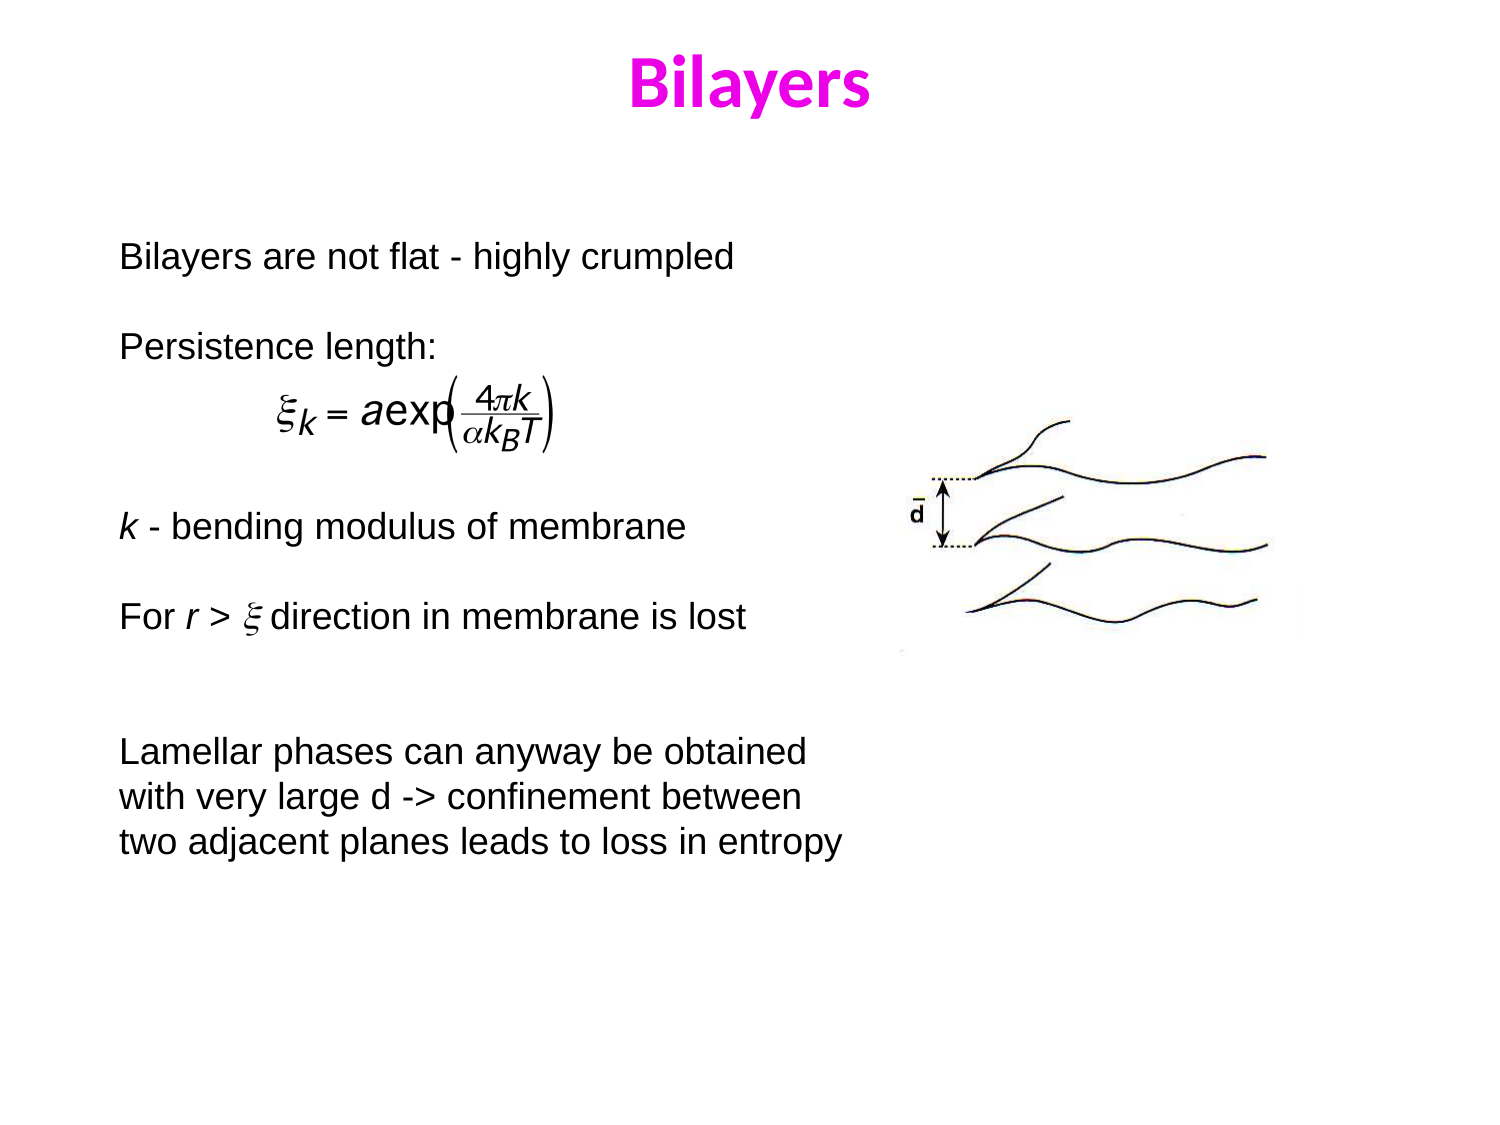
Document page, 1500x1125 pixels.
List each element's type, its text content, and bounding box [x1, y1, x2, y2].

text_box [272, 372, 557, 457]
title Bilayers [75, 0, 1425, 155]
picture [898, 392, 1299, 661]
text_box Bilayers are not flat - highly crumpled Persistence length: k - bending modulus of membrane For r > x direction in membrane is lost Lamellar phases can anyway be obtained with very large d -> confinement between two adjacent planes leads to loss in entropy [104, 224, 858, 870]
